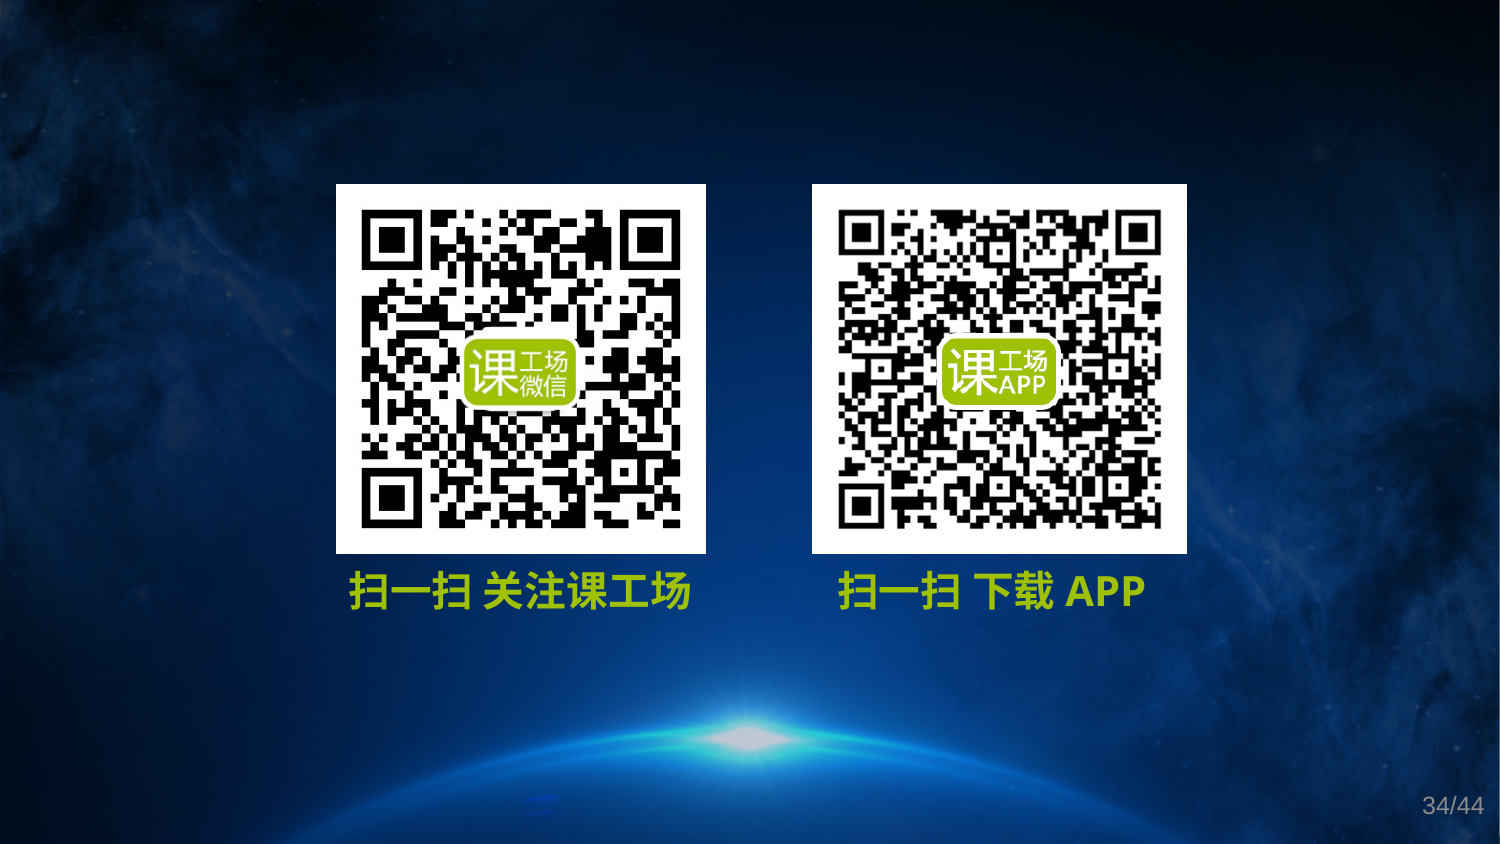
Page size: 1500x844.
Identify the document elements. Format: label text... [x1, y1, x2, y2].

picture [0, 0, 1500, 844]
slide_number 34/44 [1149, 782, 1500, 828]
text_box 扫一扫 下载APP [791, 557, 1193, 623]
text_box 扫一扫 关注课工场 [319, 557, 721, 623]
